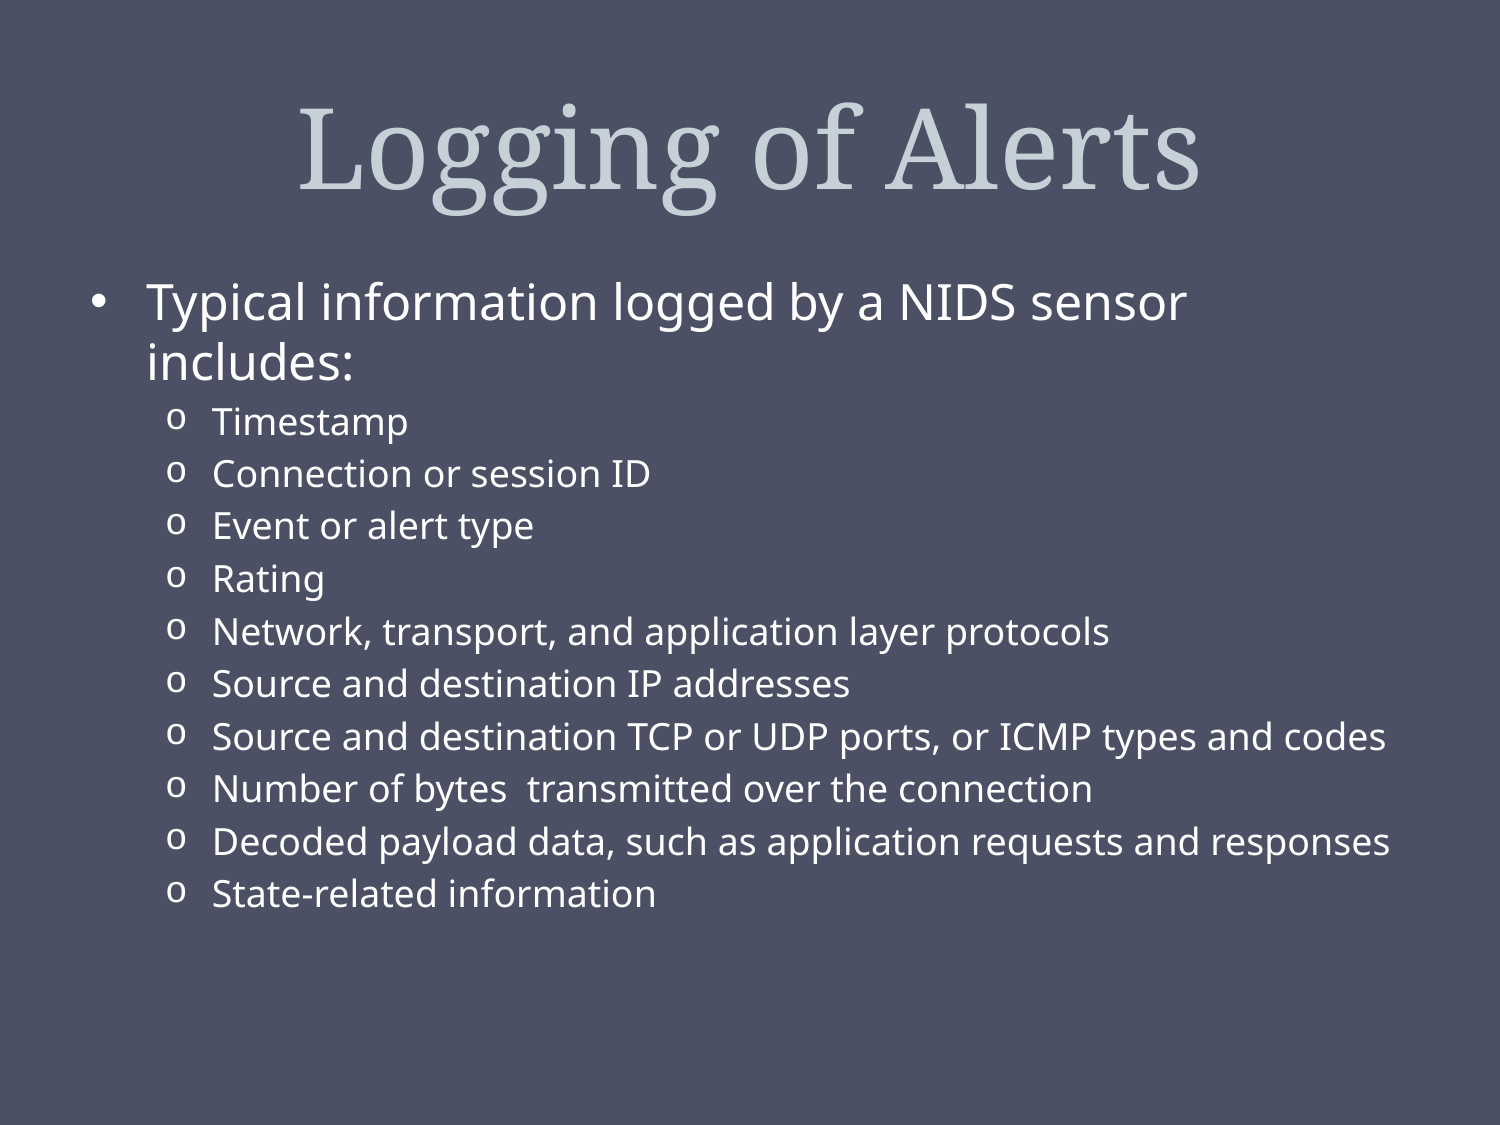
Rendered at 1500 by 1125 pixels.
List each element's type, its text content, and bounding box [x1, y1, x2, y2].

list Typical information logged by a NIDS sensor includes: Timestamp Connection or session ID Event or alert type Rating Network, transport, and application layer protocols Source and destination IP addresses Source and destination TCP or UDP ports, or ICMP types and codes Number of bytes transmitted over the connection Decoded payload data, such as application requests and responses State-related information [75, 262, 1425, 1071]
title Logging of Alerts [75, 0, 1425, 220]
